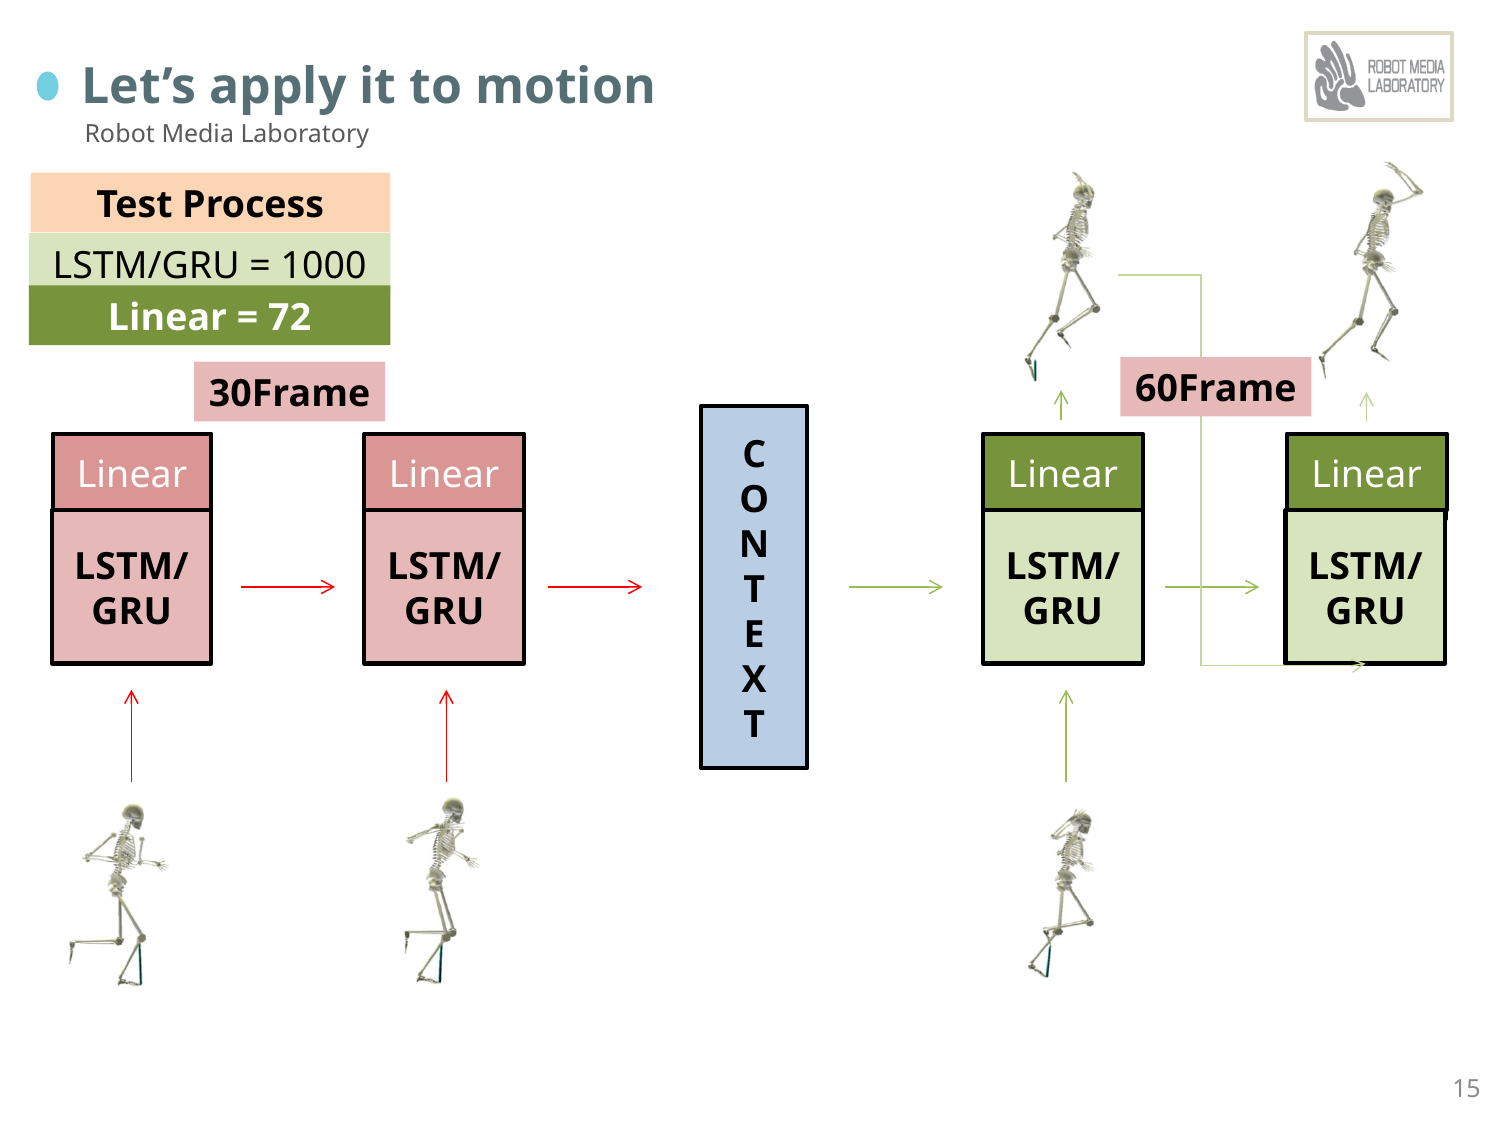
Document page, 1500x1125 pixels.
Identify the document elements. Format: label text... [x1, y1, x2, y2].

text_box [1117, 274, 1366, 664]
text_box Linear = 72 [28, 285, 391, 346]
picture [56, 787, 176, 991]
picture [1017, 798, 1115, 983]
picture [1307, 34, 1451, 119]
text_box Linear [362, 432, 526, 512]
text_box Linear [51, 432, 213, 512]
text_box LSTM/GRU [981, 512, 1113, 666]
text_box LSTM/GRU = 1000 [28, 233, 391, 285]
text_box C O N T E X T [699, 404, 809, 770]
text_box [36, 45, 981, 154]
text_box 30Frame [194, 361, 386, 422]
text_box Linear [981, 432, 1112, 512]
text_box LSTM/GRU [362, 512, 526, 666]
text_box LSTM/GRU [1369, 512, 1447, 666]
picture [1316, 158, 1426, 393]
slide_number 15 [1145, 1059, 1496, 1120]
picture [394, 787, 486, 985]
text_box Test Process [30, 172, 391, 233]
text_box Linear [1370, 432, 1449, 512]
text_box LSTM/GRU [50, 508, 213, 666]
picture [1015, 162, 1119, 388]
